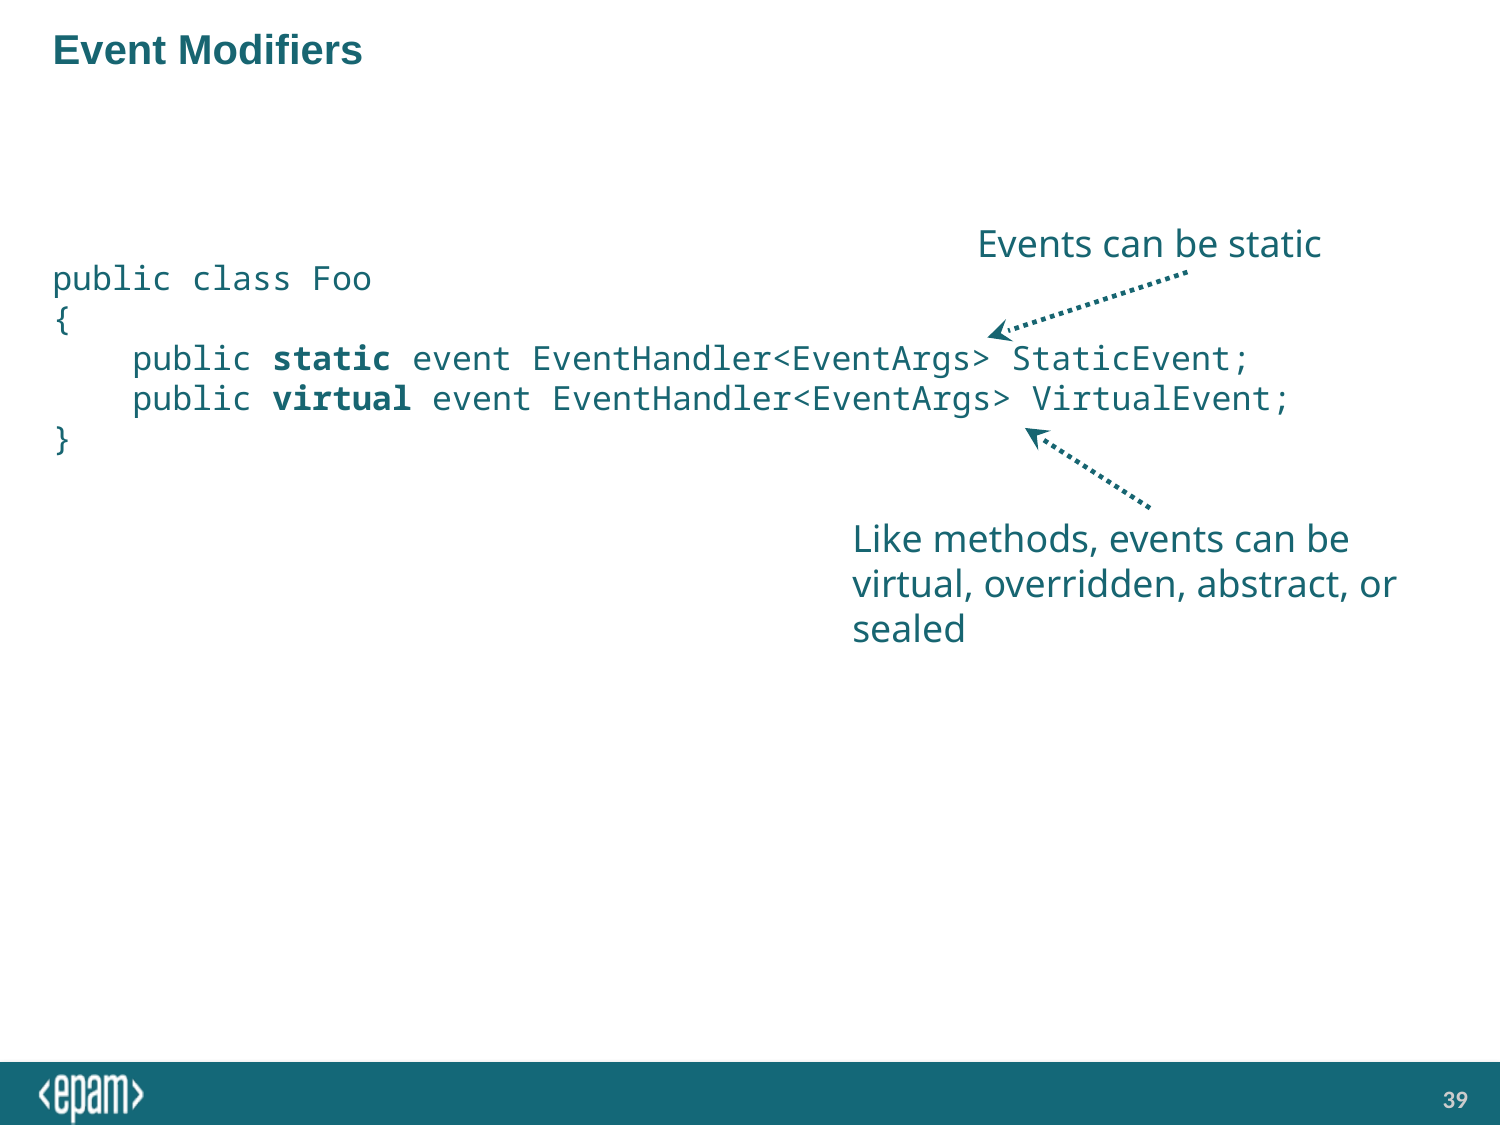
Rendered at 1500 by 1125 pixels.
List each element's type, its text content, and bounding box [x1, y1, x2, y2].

title Event Modifiers [0, 0, 1500, 95]
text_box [987, 272, 1188, 338]
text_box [1024, 427, 1151, 509]
text_box Events can be static [962, 212, 1413, 273]
text_box Like methods, events can be virtual, overridden, abstract, or sealed [837, 508, 1463, 658]
picture [38, 1074, 144, 1125]
text_box public class Foo { public static event EventHandler<EventArgs> StaticEvent; public virtual event EventHandler<EventArgs> VirtualEvent; } [37, 249, 1463, 465]
